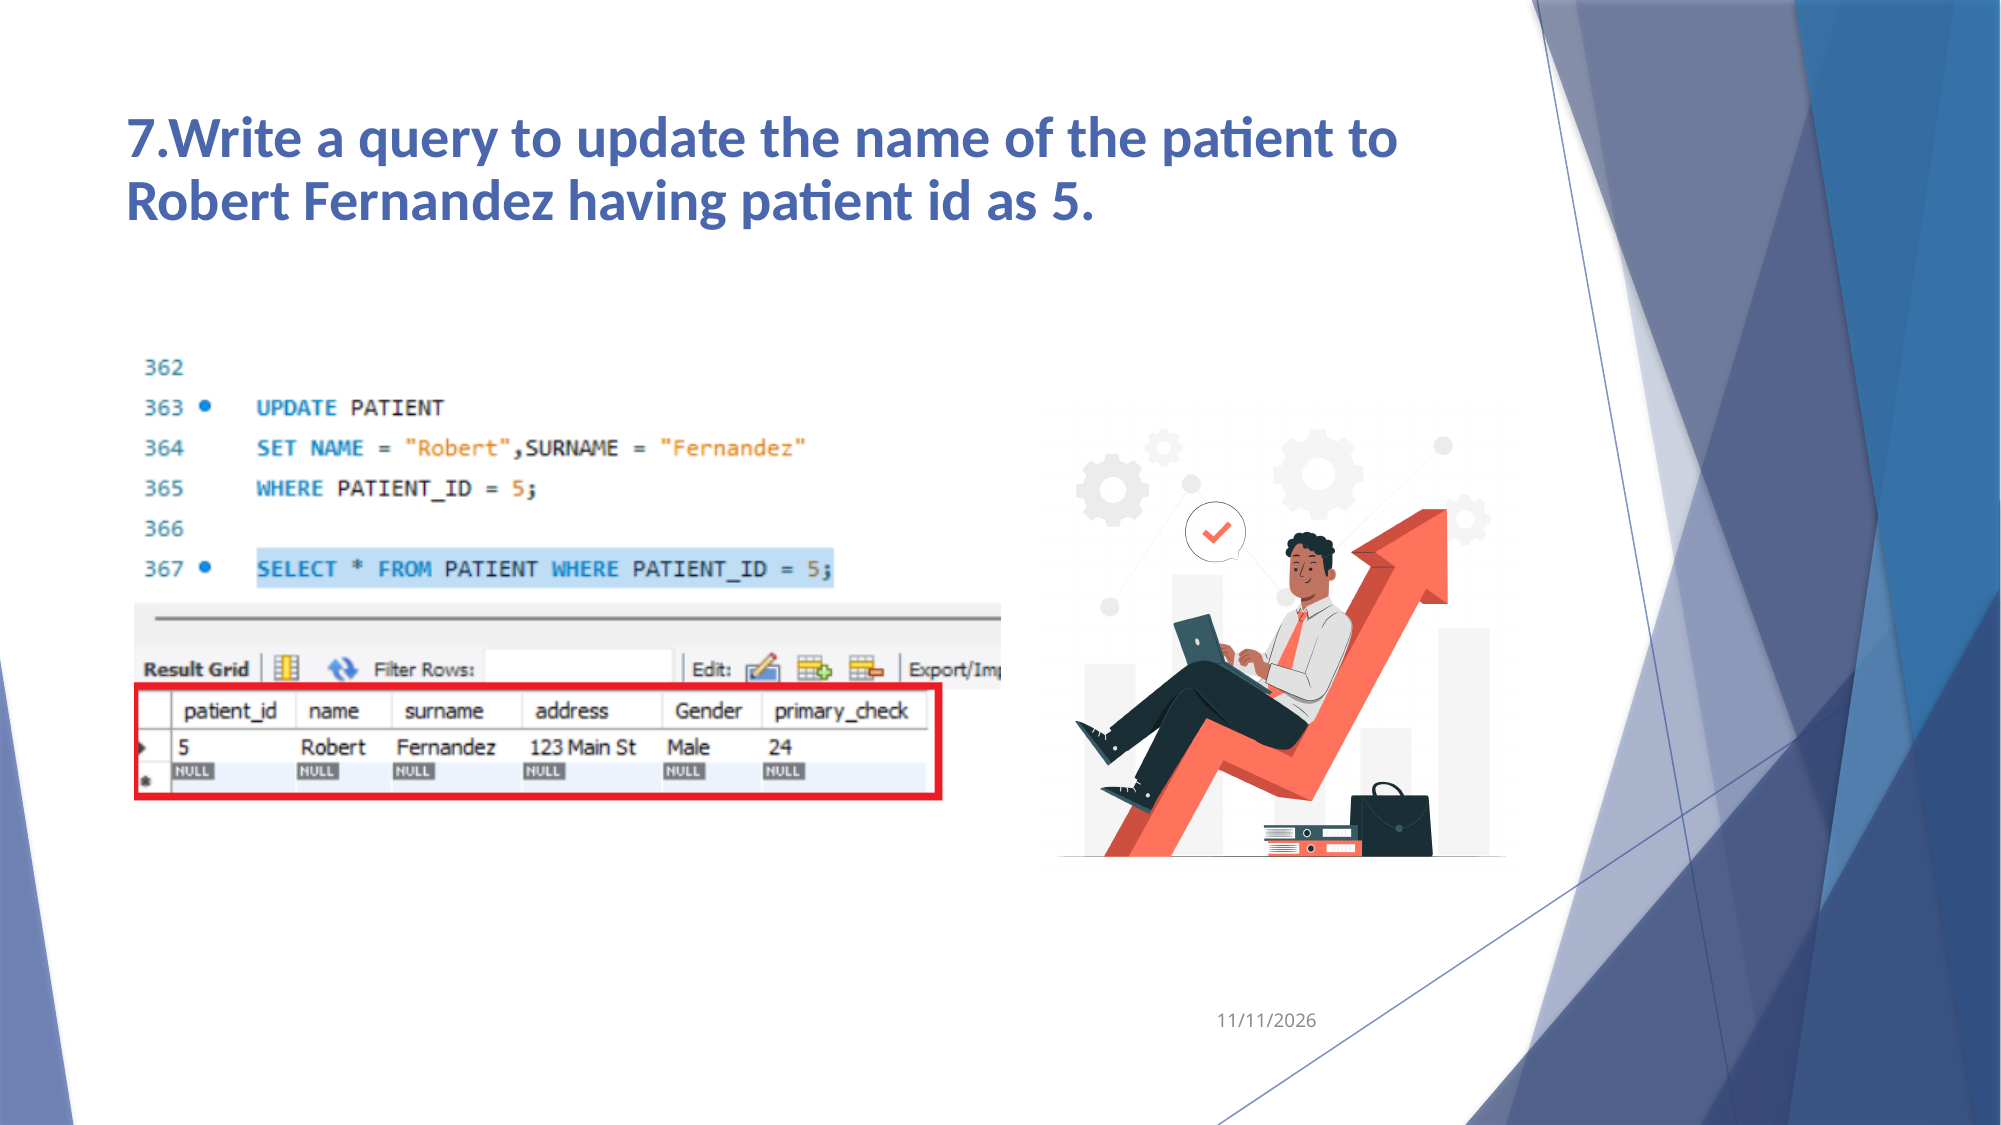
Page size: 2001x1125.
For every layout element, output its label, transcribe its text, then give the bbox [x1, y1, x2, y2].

title 7.Write a query to update the name of the patient to Robert Fernandez having patient id as 5. [111, 99, 1522, 317]
picture [133, 353, 1002, 817]
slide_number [1095, 991, 1332, 1051]
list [1040, 396, 1522, 878]
